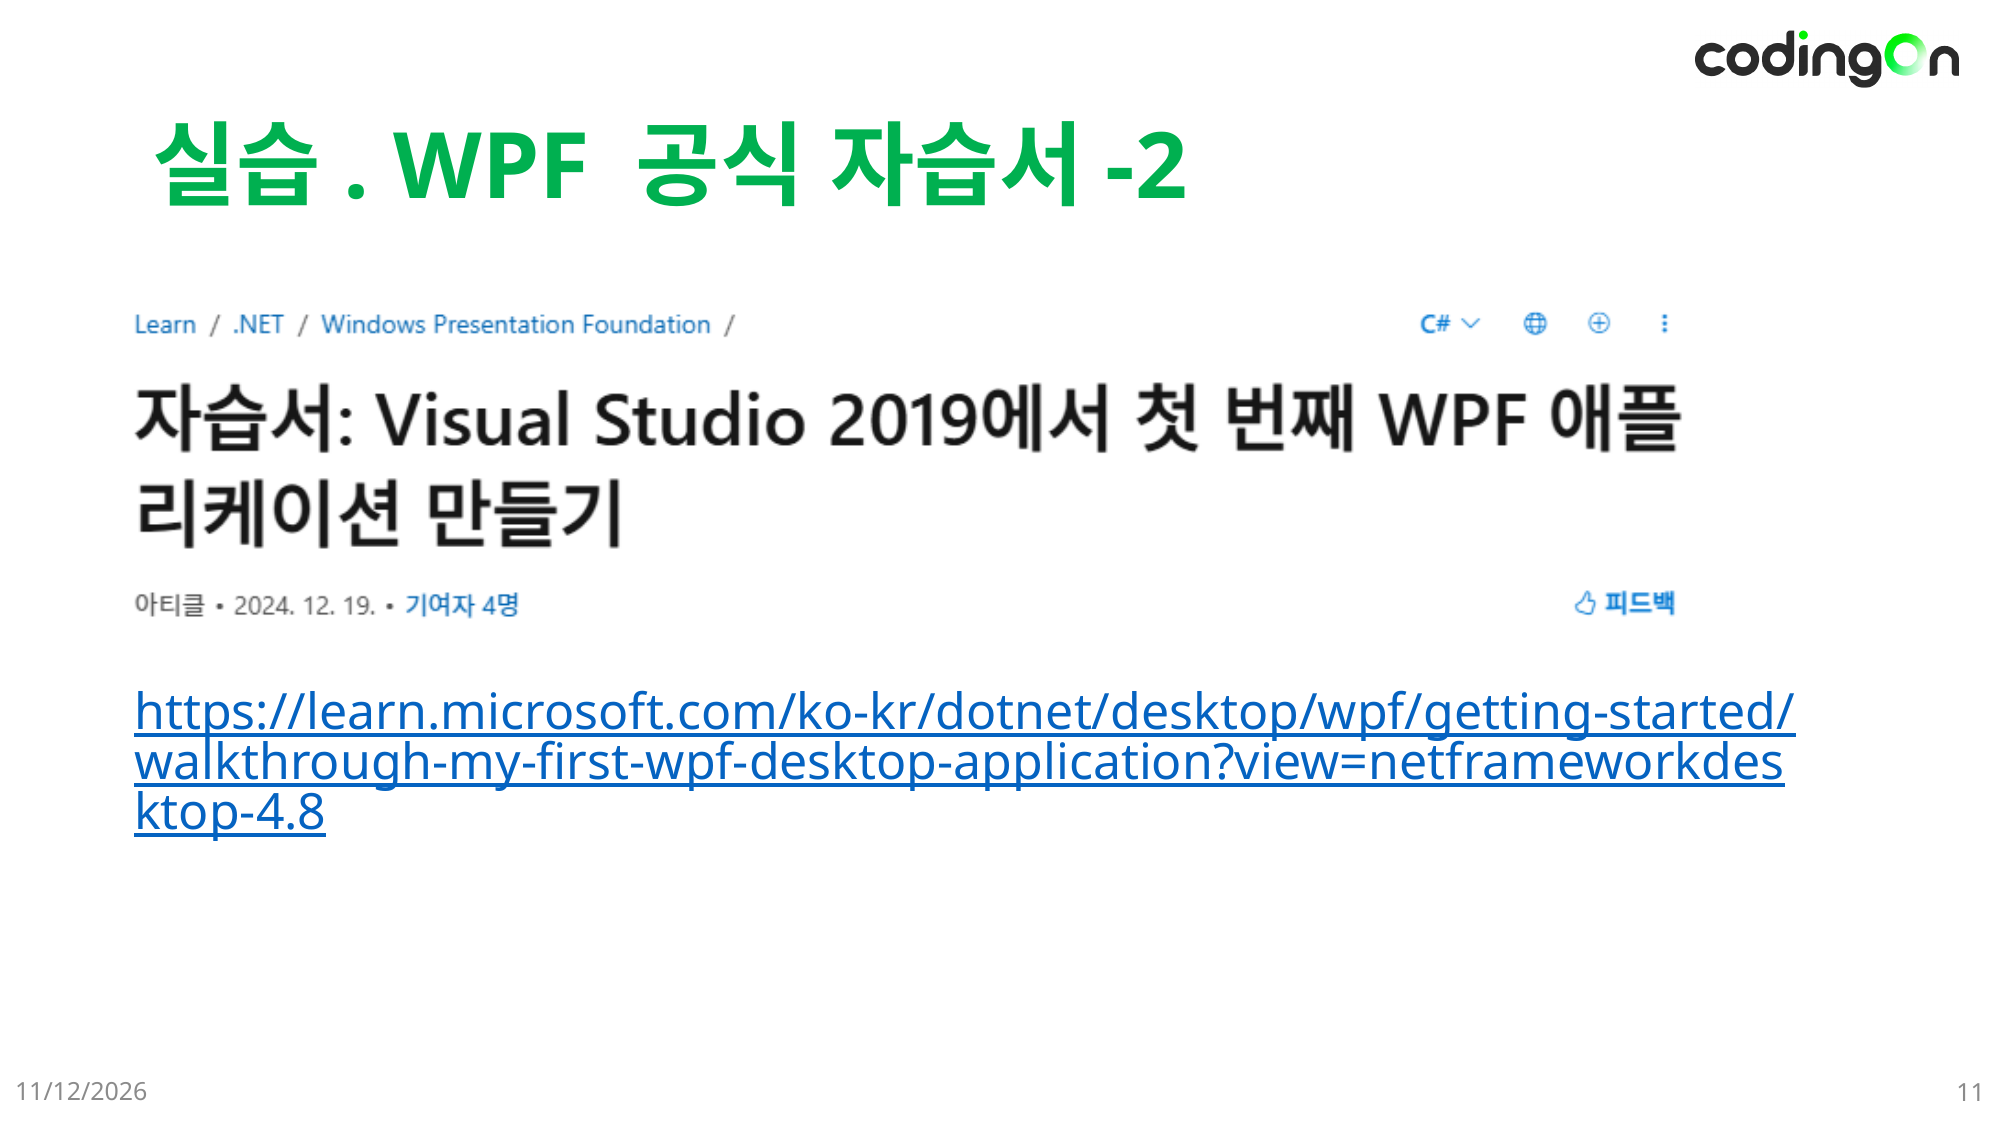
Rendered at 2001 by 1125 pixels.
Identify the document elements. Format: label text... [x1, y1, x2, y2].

title 실습. WPF 공식 자습서-2 [137, 59, 1863, 278]
slide_number 11 [1550, 1063, 2000, 1124]
text_box https://learn.microsoft.com/ko-kr/dotnet/desktop/wpf/getting-started/walkthrough-my-first-wpf-desktop-application?view=netframeworkdesktop-4.8 [119, 672, 1820, 756]
picture [119, 293, 1715, 650]
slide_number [0, 1062, 450, 1123]
picture [1695, 30, 1959, 88]
